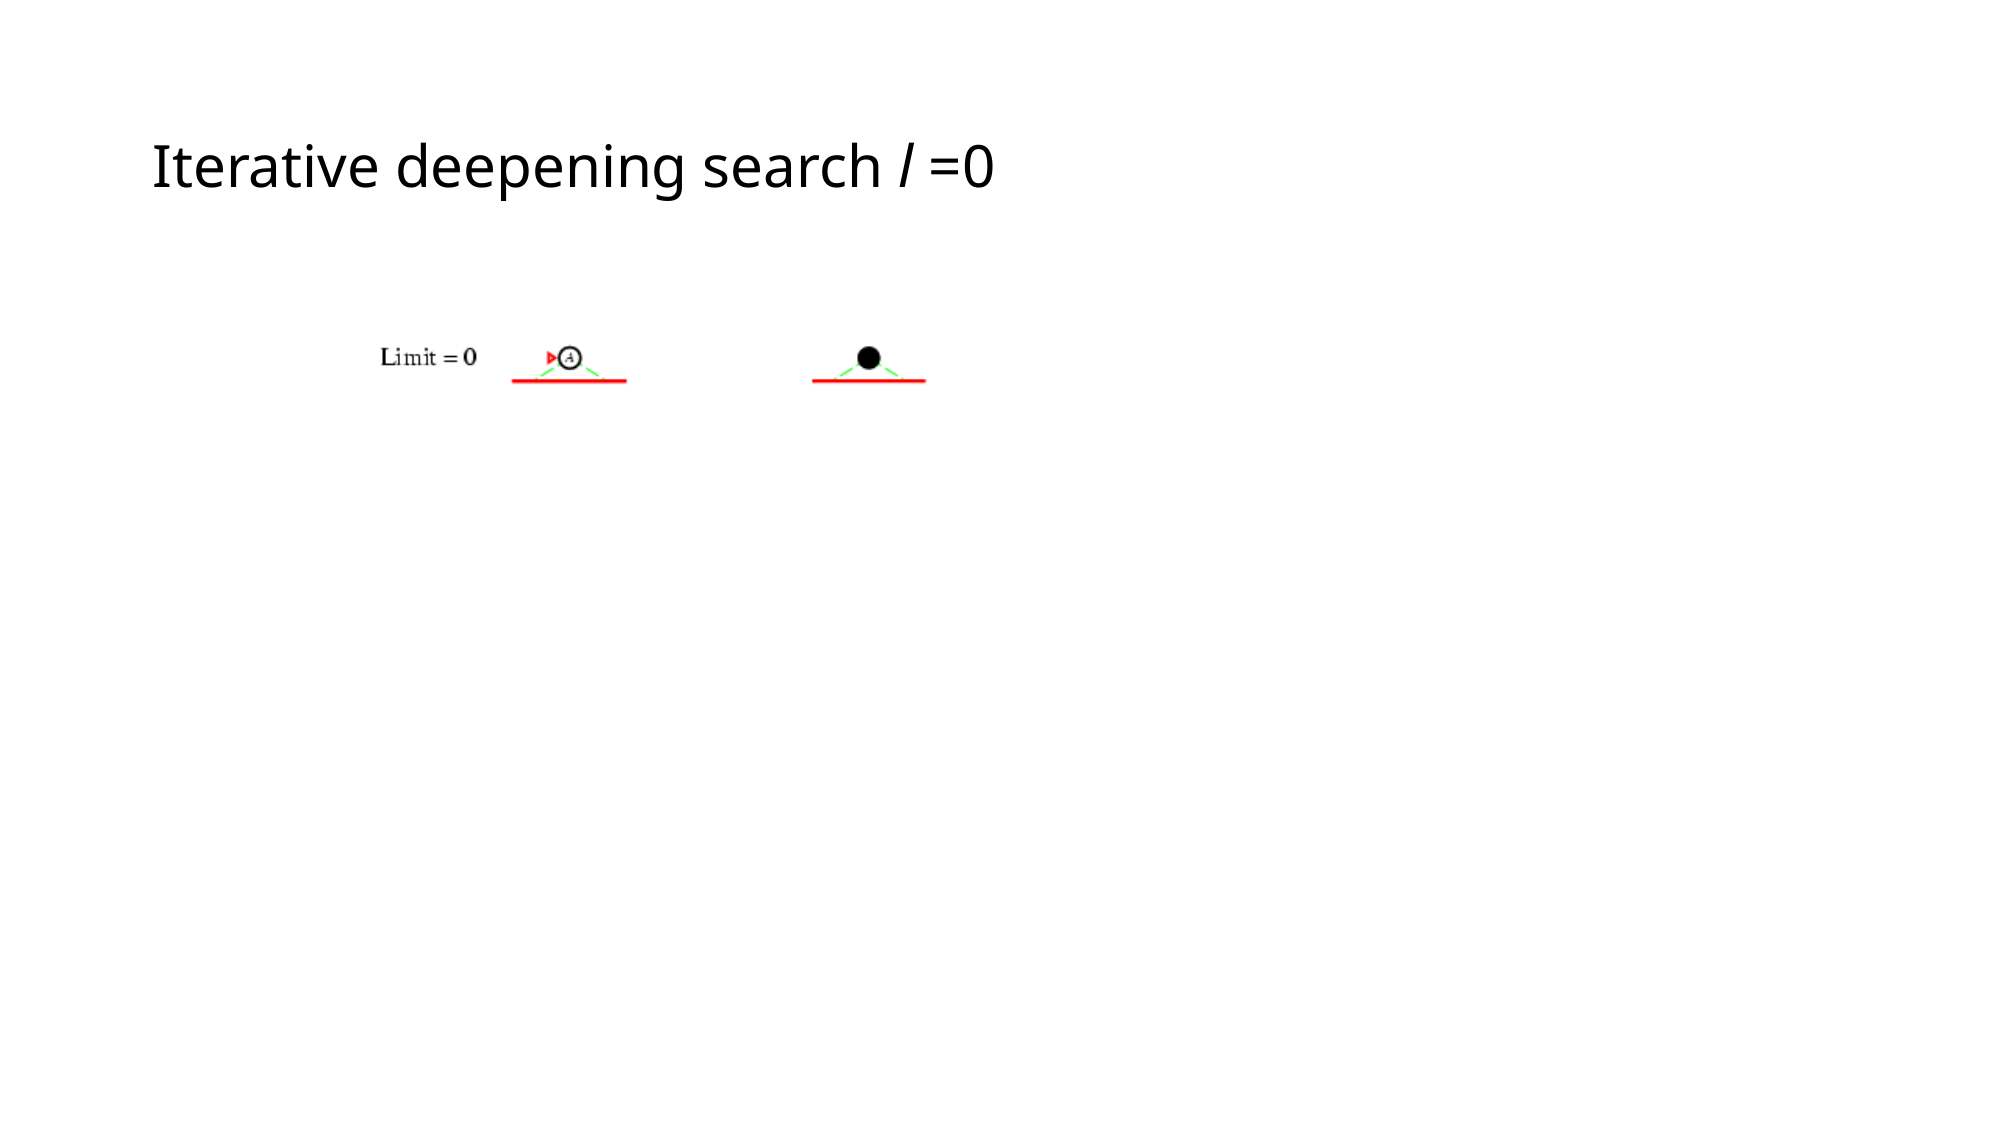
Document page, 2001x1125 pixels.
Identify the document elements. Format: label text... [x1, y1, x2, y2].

picture [374, 331, 1625, 913]
title Iterative deepening search l =0 [137, 59, 1863, 278]
